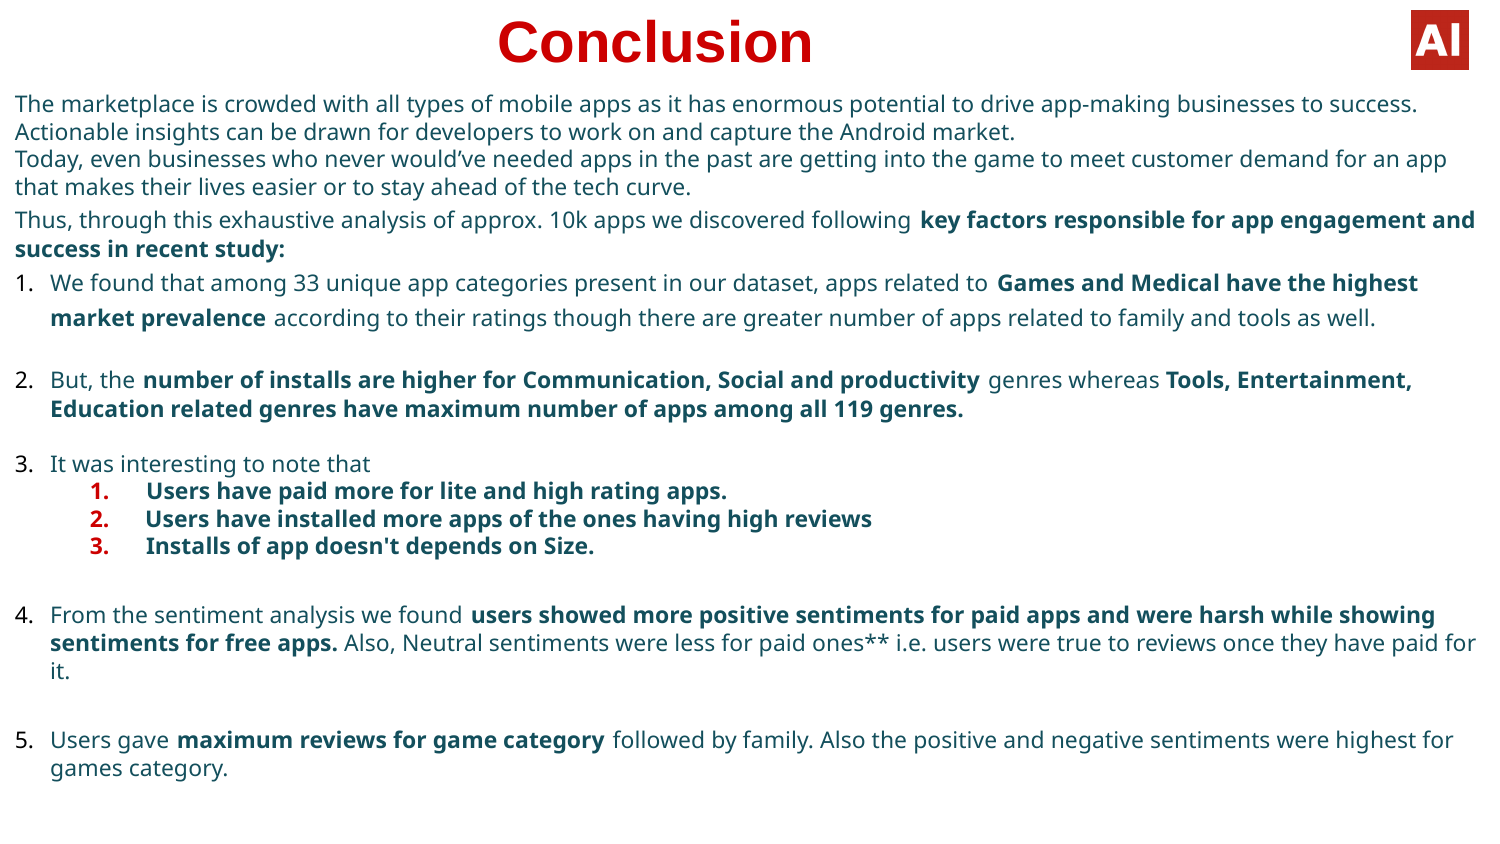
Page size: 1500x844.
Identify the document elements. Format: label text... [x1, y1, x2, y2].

text_box The marketplace is crowded with all types of mobile apps as it has enormous potential to drive app-making businesses to success. Actionable insights can be drawn for developers to work on and capture the Android market. Today, even businesses who never would’ve needed apps in the past are getting into the game to meet customer demand for an app that makes their lives easier or to stay ahead of the tech curve. Thus, through this exhaustive analysis of approx. 10k apps we discovered following key factors responsible for app engagement and success in recent study: We found that among 33 unique app categories present in our dataset, apps related to Games and Medical have the highest market prevalence according to their ratings though there are greater number of apps related to family and tools as well. But, the number of installs are higher for Communication, Social and productivity genres whereas Tools, Entertainment, Education related genres have maximum number of apps among all 119 genres. It was interesting to note that Users have paid more for lite and high rating apps. Users have installed more apps of the ones having high reviews Installs of app doesn't depends on Size. From the sentiment analysis we found users showed more positive sentiments for paid apps and were harsh while showing sentiments for free apps. Also, Neutral sentiments were less for paid ones** i.e. users were true to reviews once they have paid for it. Users gave maximum reviews for game category followed by family. Also the positive and negative sentiments were highest for games category. [0, 82, 1500, 789]
text_box Conclusion [483, 0, 830, 82]
picture [1411, 10, 1469, 70]
